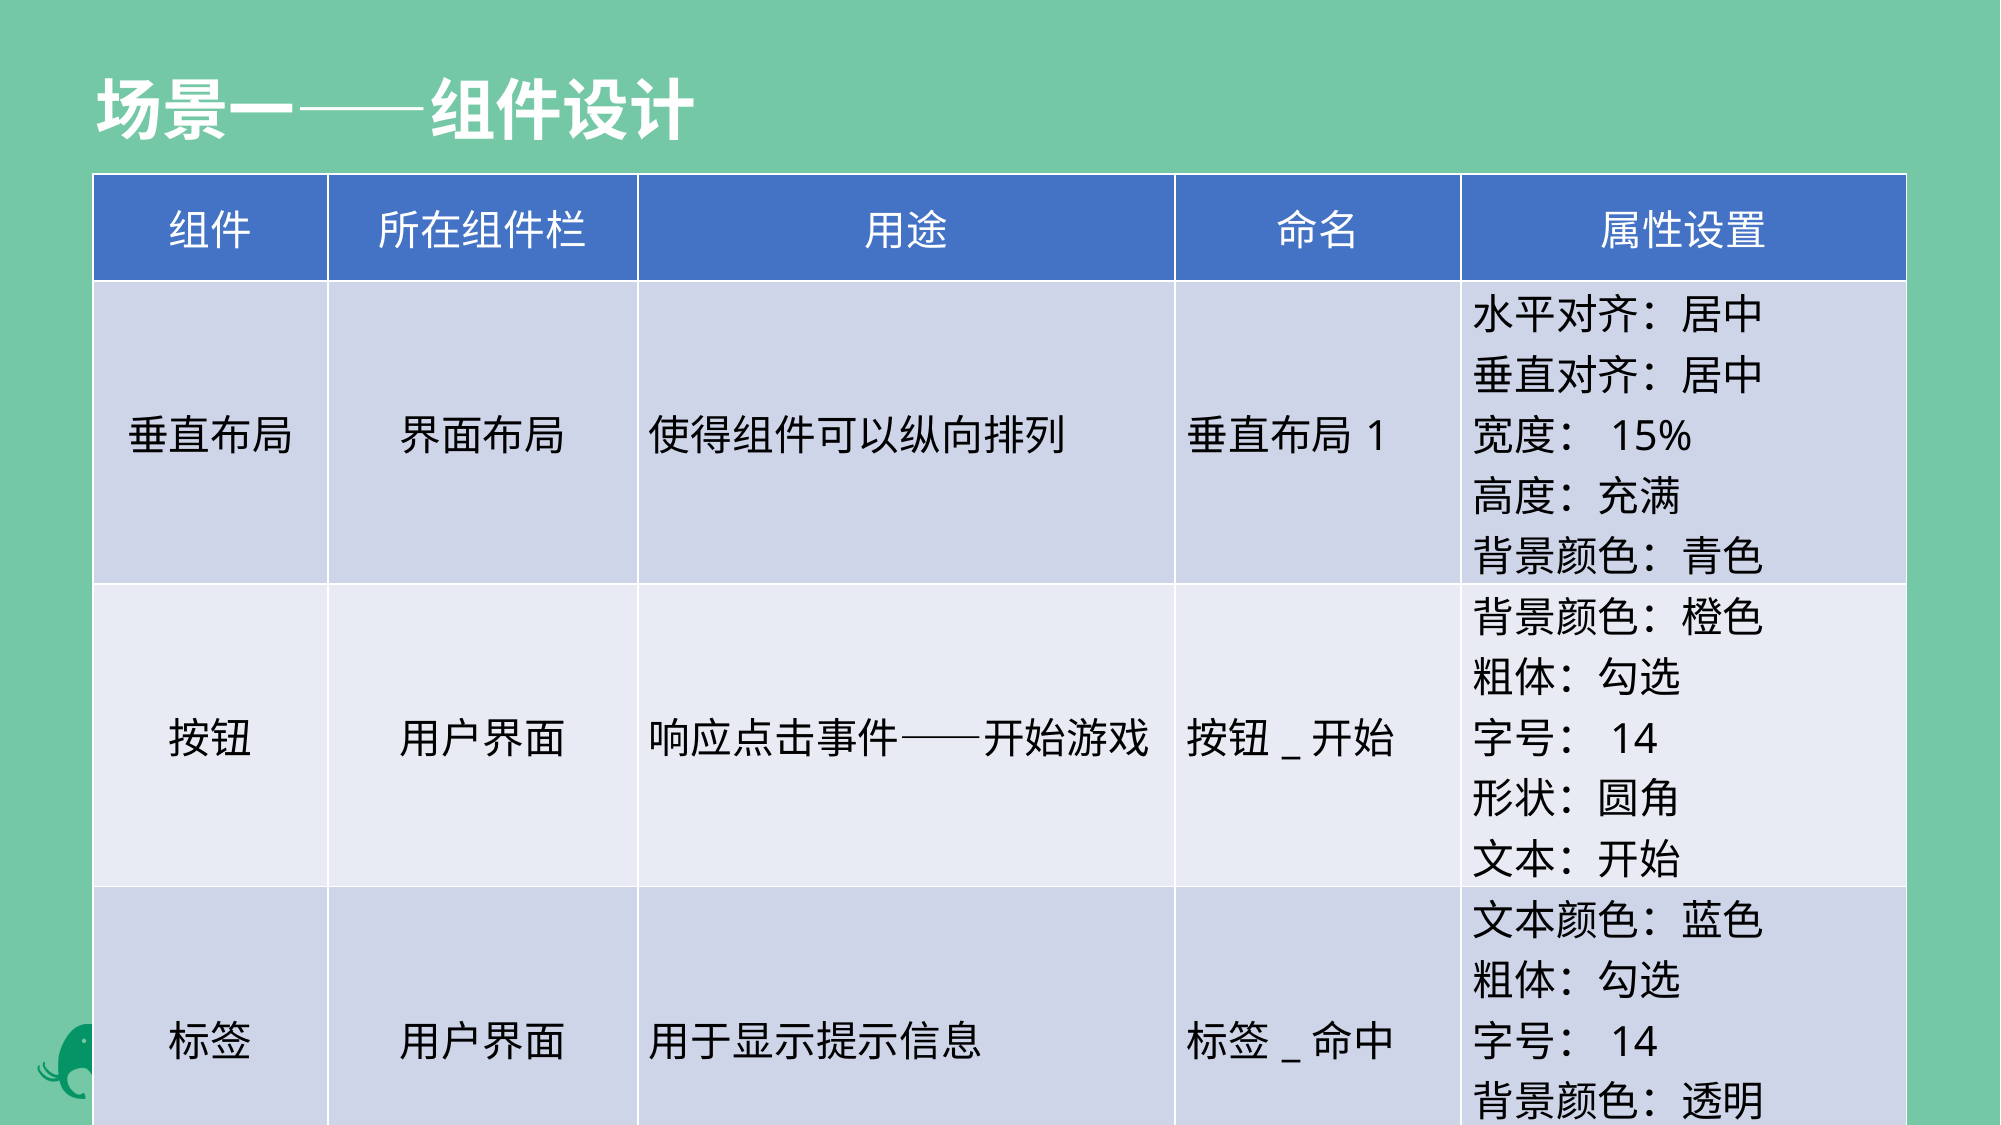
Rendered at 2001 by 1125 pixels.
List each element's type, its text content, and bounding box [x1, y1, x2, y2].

table_header 用途 [639, 175, 1174, 280]
table_cell 用户界面 [329, 887, 637, 1125]
table_cell 垂直布局1 [1176, 282, 1460, 583]
table_cell 用户界面 [329, 585, 637, 886]
table_cell 响应点击事件——开始游戏 [639, 585, 1174, 886]
table_header 命名 [1176, 175, 1460, 280]
list 场景一——组件设计 [80, 69, 1000, 174]
table_header 所在组件栏 [329, 175, 637, 280]
table_cell 背景颜色：橙色 粗体：勾选 字号：14 形状：圆角 文本：开始 [1462, 585, 1906, 886]
table_cell 按钮 [94, 585, 327, 886]
table_cell 界面布局 [329, 282, 637, 583]
table_cell 水平对齐：居中 垂直对齐：居中 宽度：15% 高度：充满 背景颜色：青色 [1462, 282, 1906, 583]
table_cell 文本颜色：蓝色 粗体：勾选 字号：14 背景颜色：透明 文本：“命中：” [1462, 887, 1906, 1125]
table_header 组件 [94, 175, 327, 280]
table_cell 标签_命中 [1176, 887, 1460, 1125]
table_cell 标签 [94, 887, 327, 1125]
picture [26, 1015, 92, 1108]
table_header 属性设置 [1462, 175, 1906, 280]
table_cell 使得组件可以纵向排列 [639, 282, 1174, 583]
table_cell 垂直布局 [94, 282, 327, 583]
table_cell 按钮_开始 [1176, 585, 1460, 886]
table_cell 用于显示提示信息 [639, 887, 1174, 1125]
